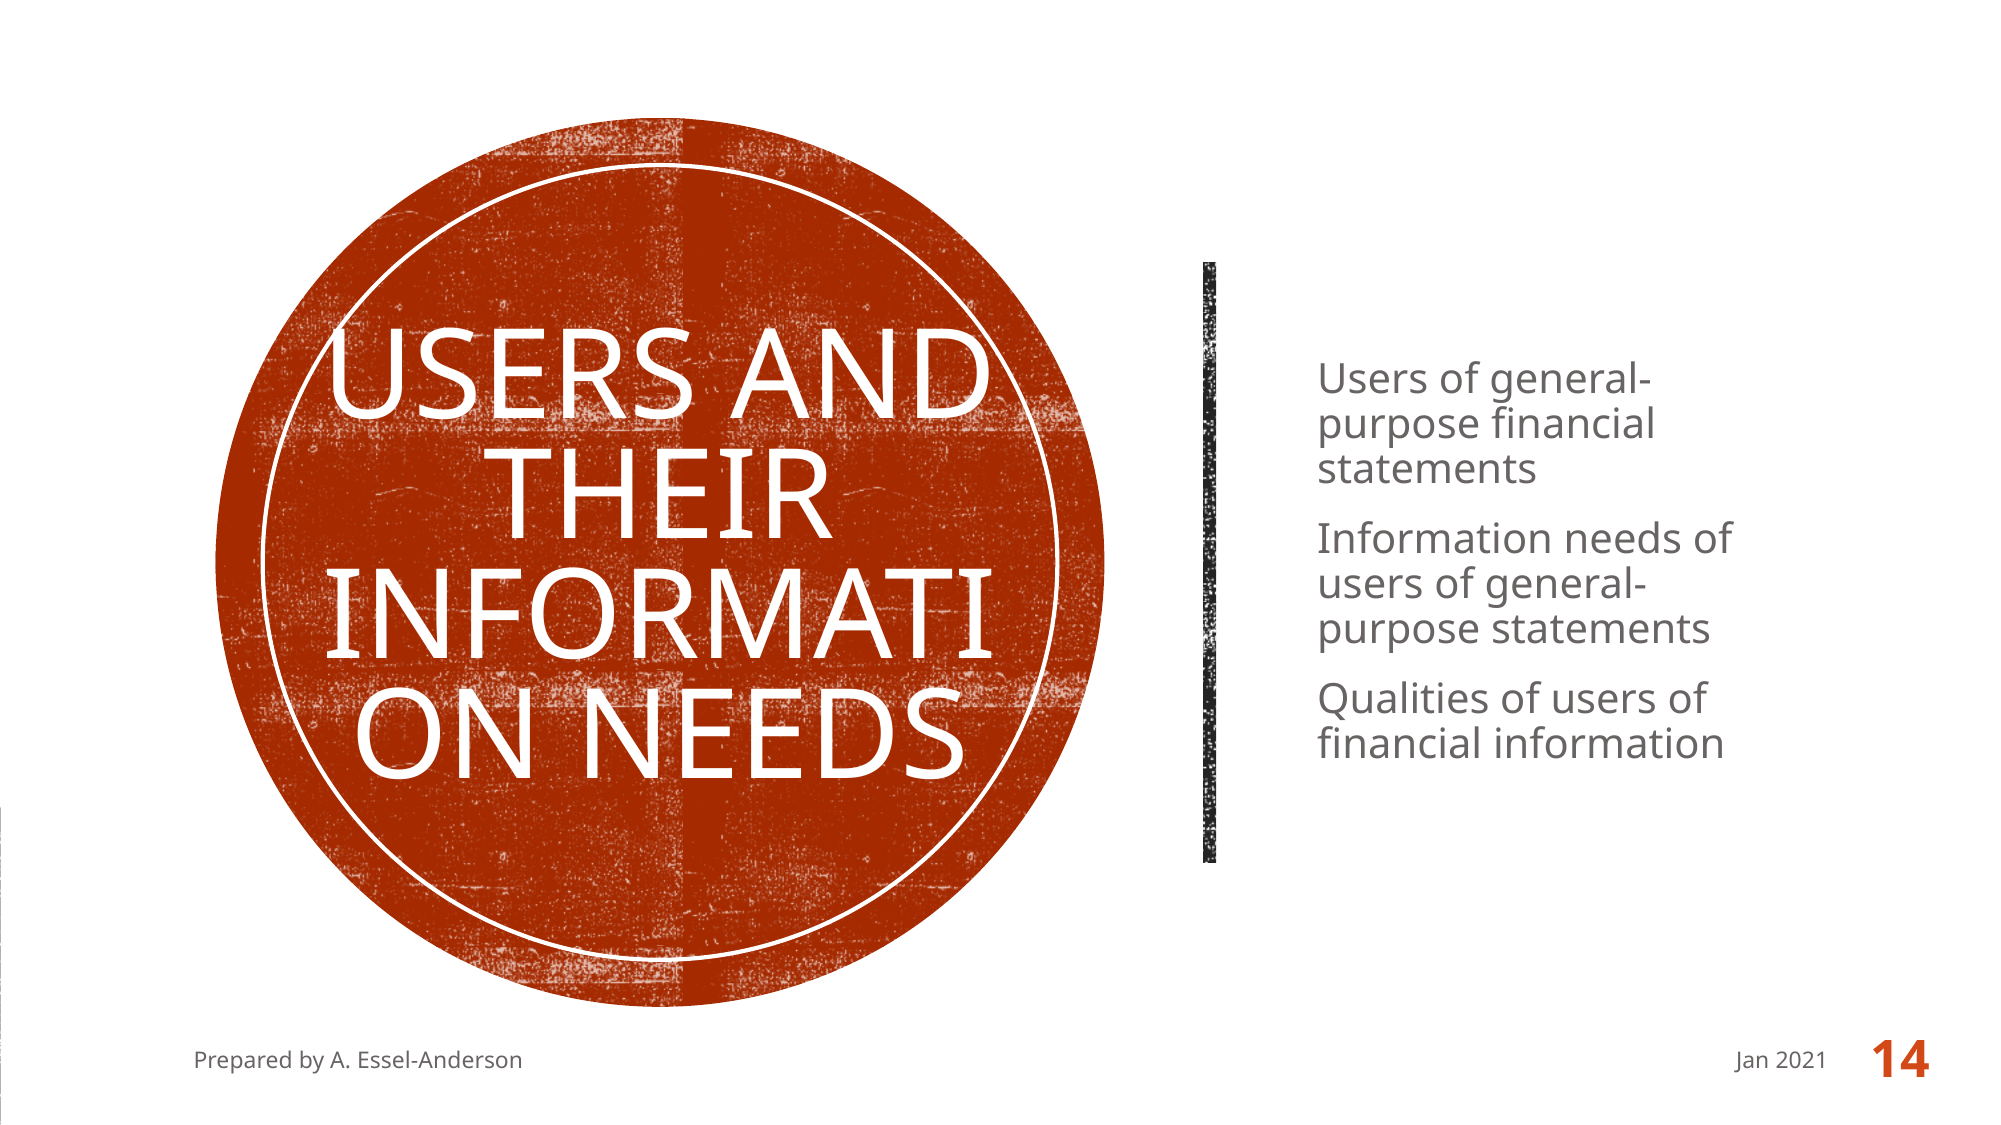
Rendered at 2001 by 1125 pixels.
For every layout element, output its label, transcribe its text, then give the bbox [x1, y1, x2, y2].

list Users of general-purpose financial statements Information needs of users of general-purpose statements Qualities of users of financial information [1302, 338, 1785, 787]
slide_number 14 [1855, 1019, 1973, 1099]
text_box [1584, 669, 1759, 844]
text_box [217, 119, 1103, 1006]
footer Prepared by A. Essel-Anderson [178, 1028, 1217, 1089]
text_box [0, 0, 2000, 1125]
text_box [1202, 261, 1217, 863]
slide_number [1306, 1028, 1844, 1089]
